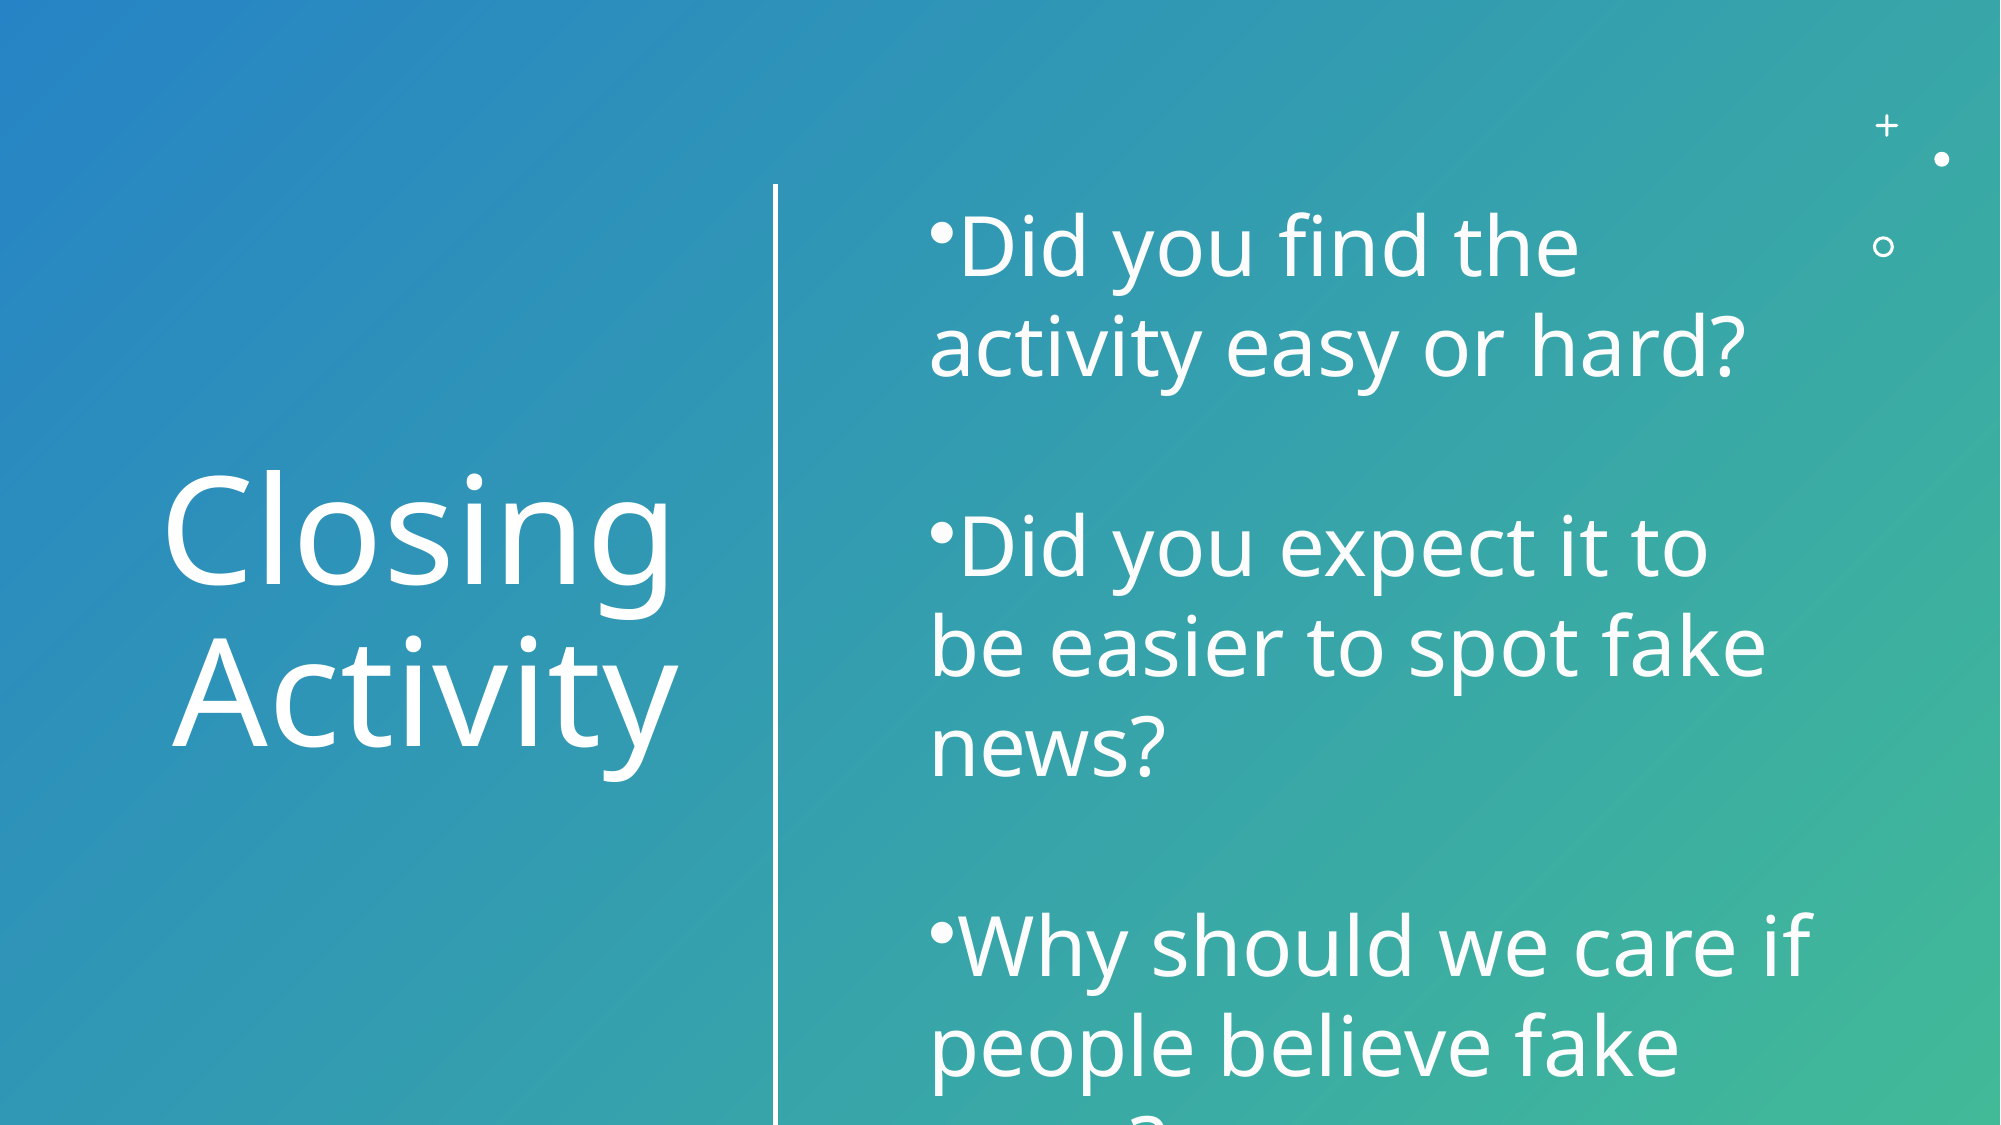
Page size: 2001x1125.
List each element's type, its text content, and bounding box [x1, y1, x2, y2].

text_box [1872, 236, 1894, 258]
text_box [0, 0, 2000, 1125]
title Closing Activity [47, 158, 694, 1075]
text_box [1875, 114, 1899, 137]
text_box Did you find the activity easy or hard?​​ Did you expect it to be easier to spot fake news?​​ Why should we care if people believe fake news? [913, 185, 1836, 1125]
text_box [1934, 151, 1950, 167]
